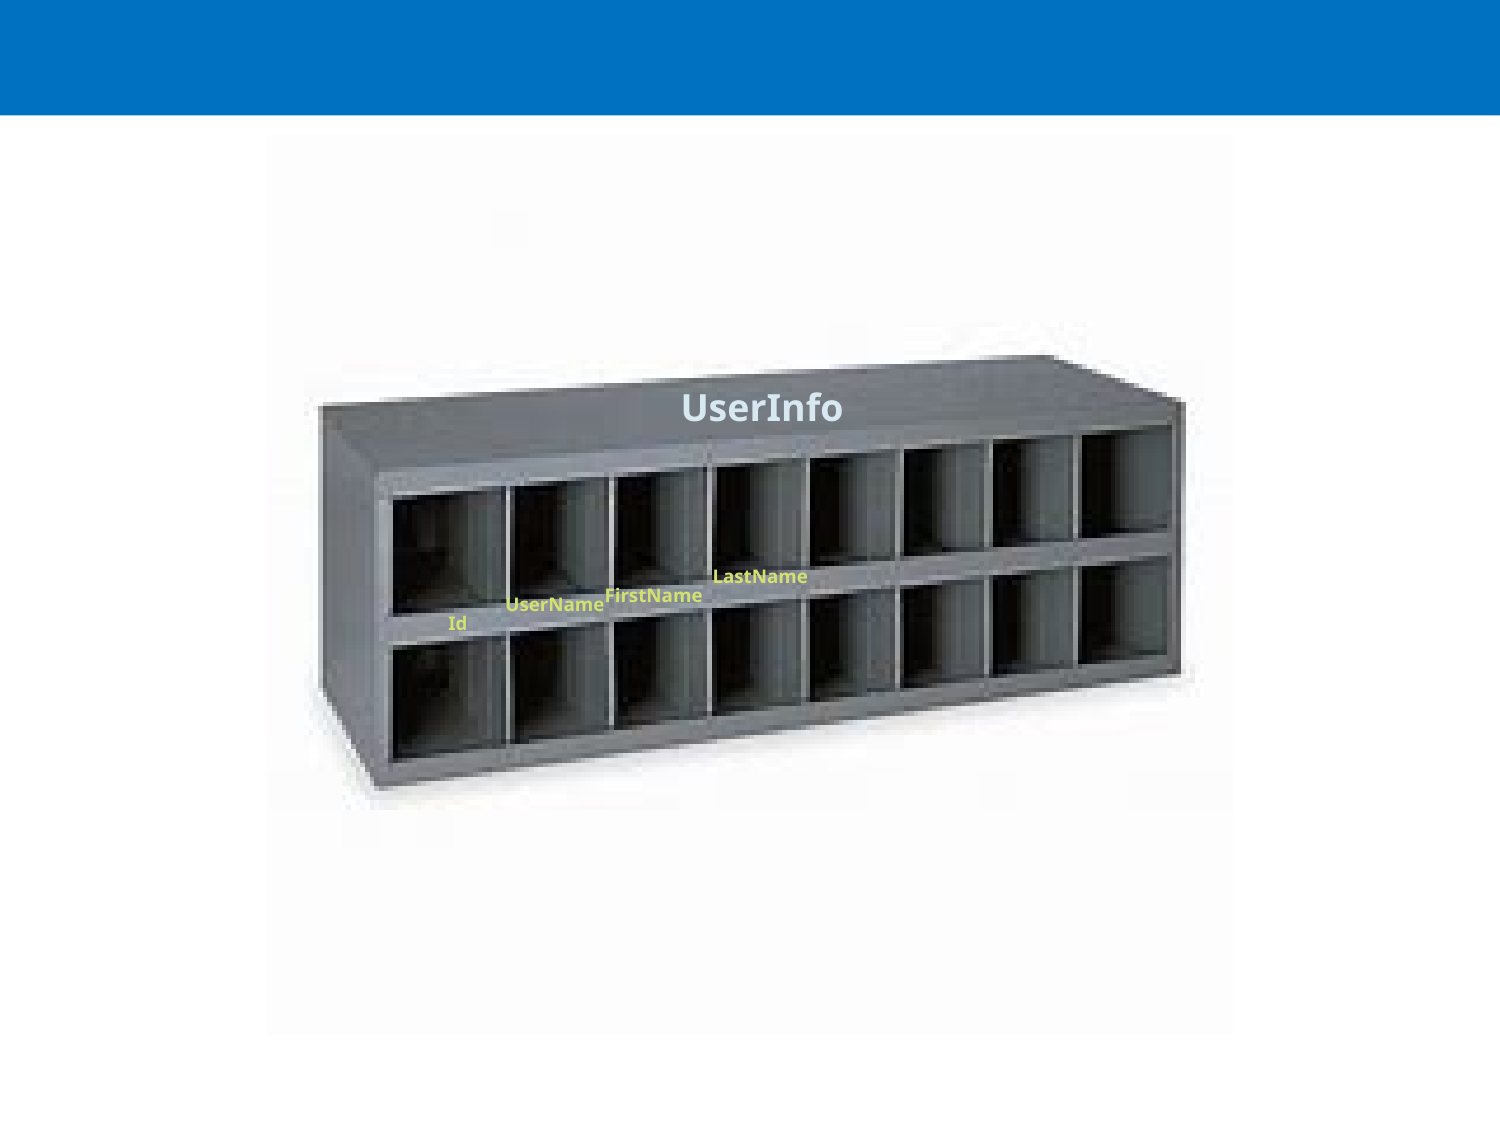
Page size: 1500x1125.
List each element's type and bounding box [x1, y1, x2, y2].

list [267, 135, 1233, 1036]
